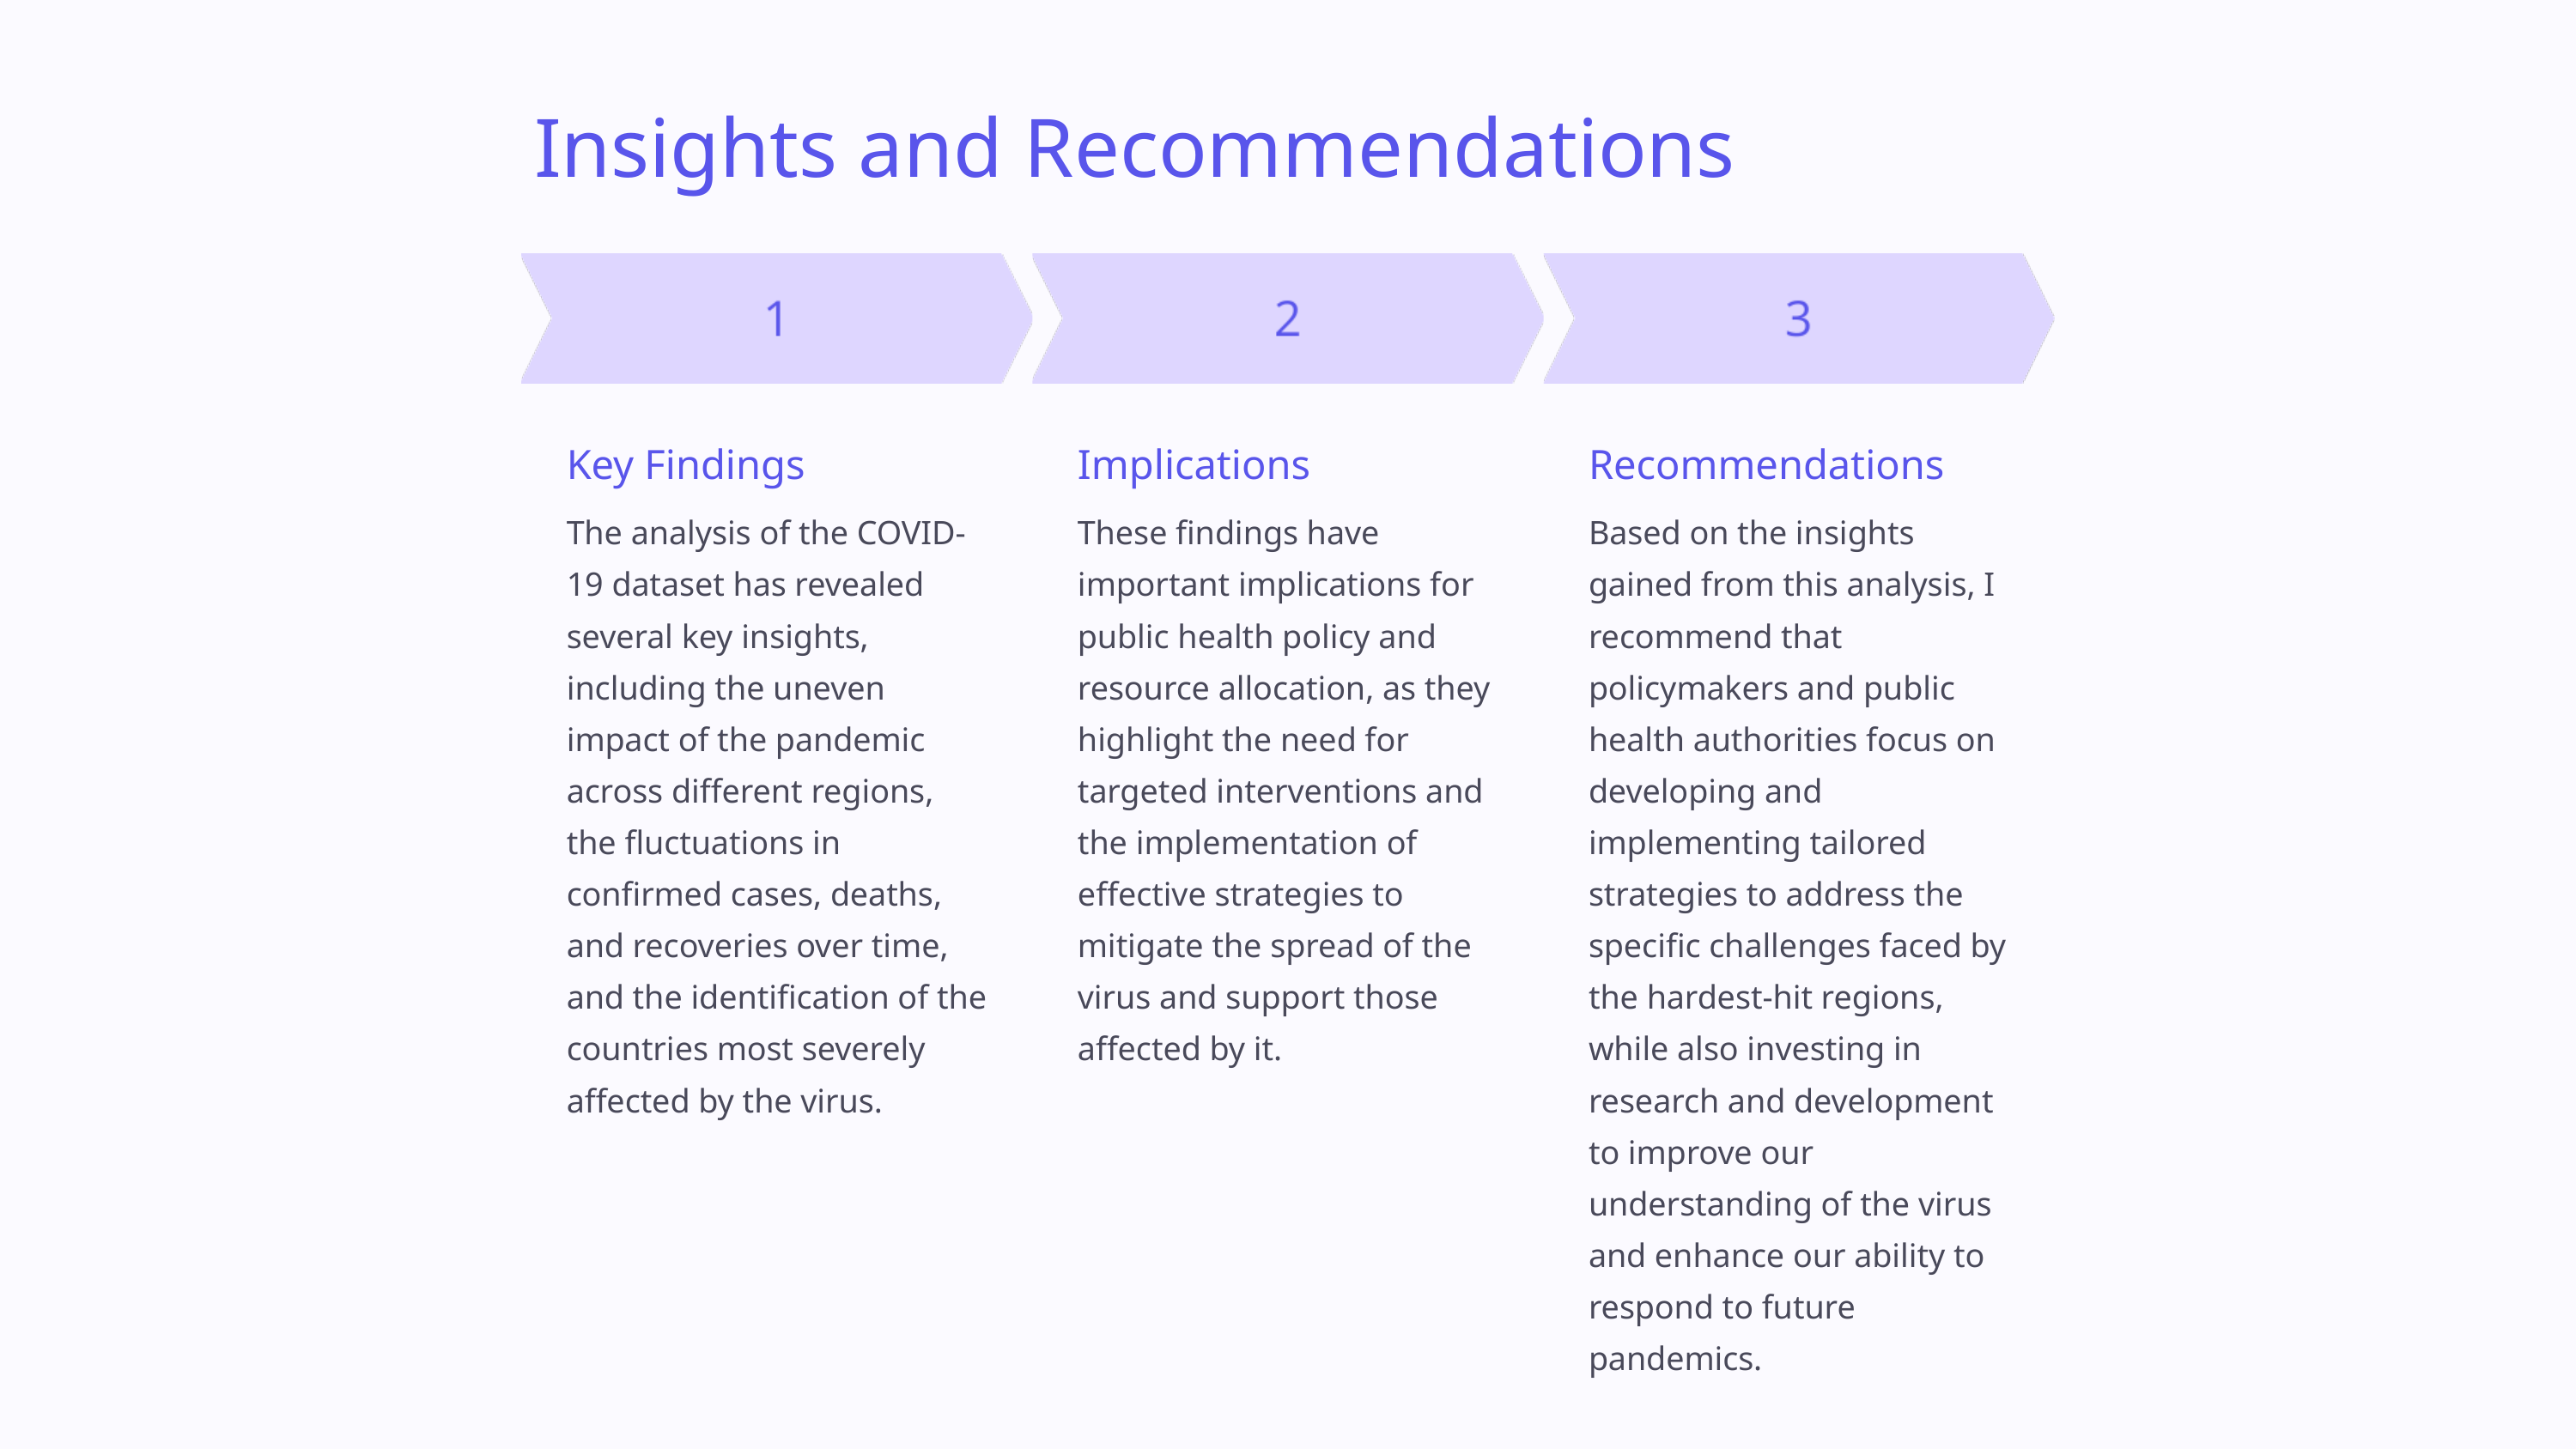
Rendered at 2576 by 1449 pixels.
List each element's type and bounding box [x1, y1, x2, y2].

text_box [0, 0, 2576, 1449]
